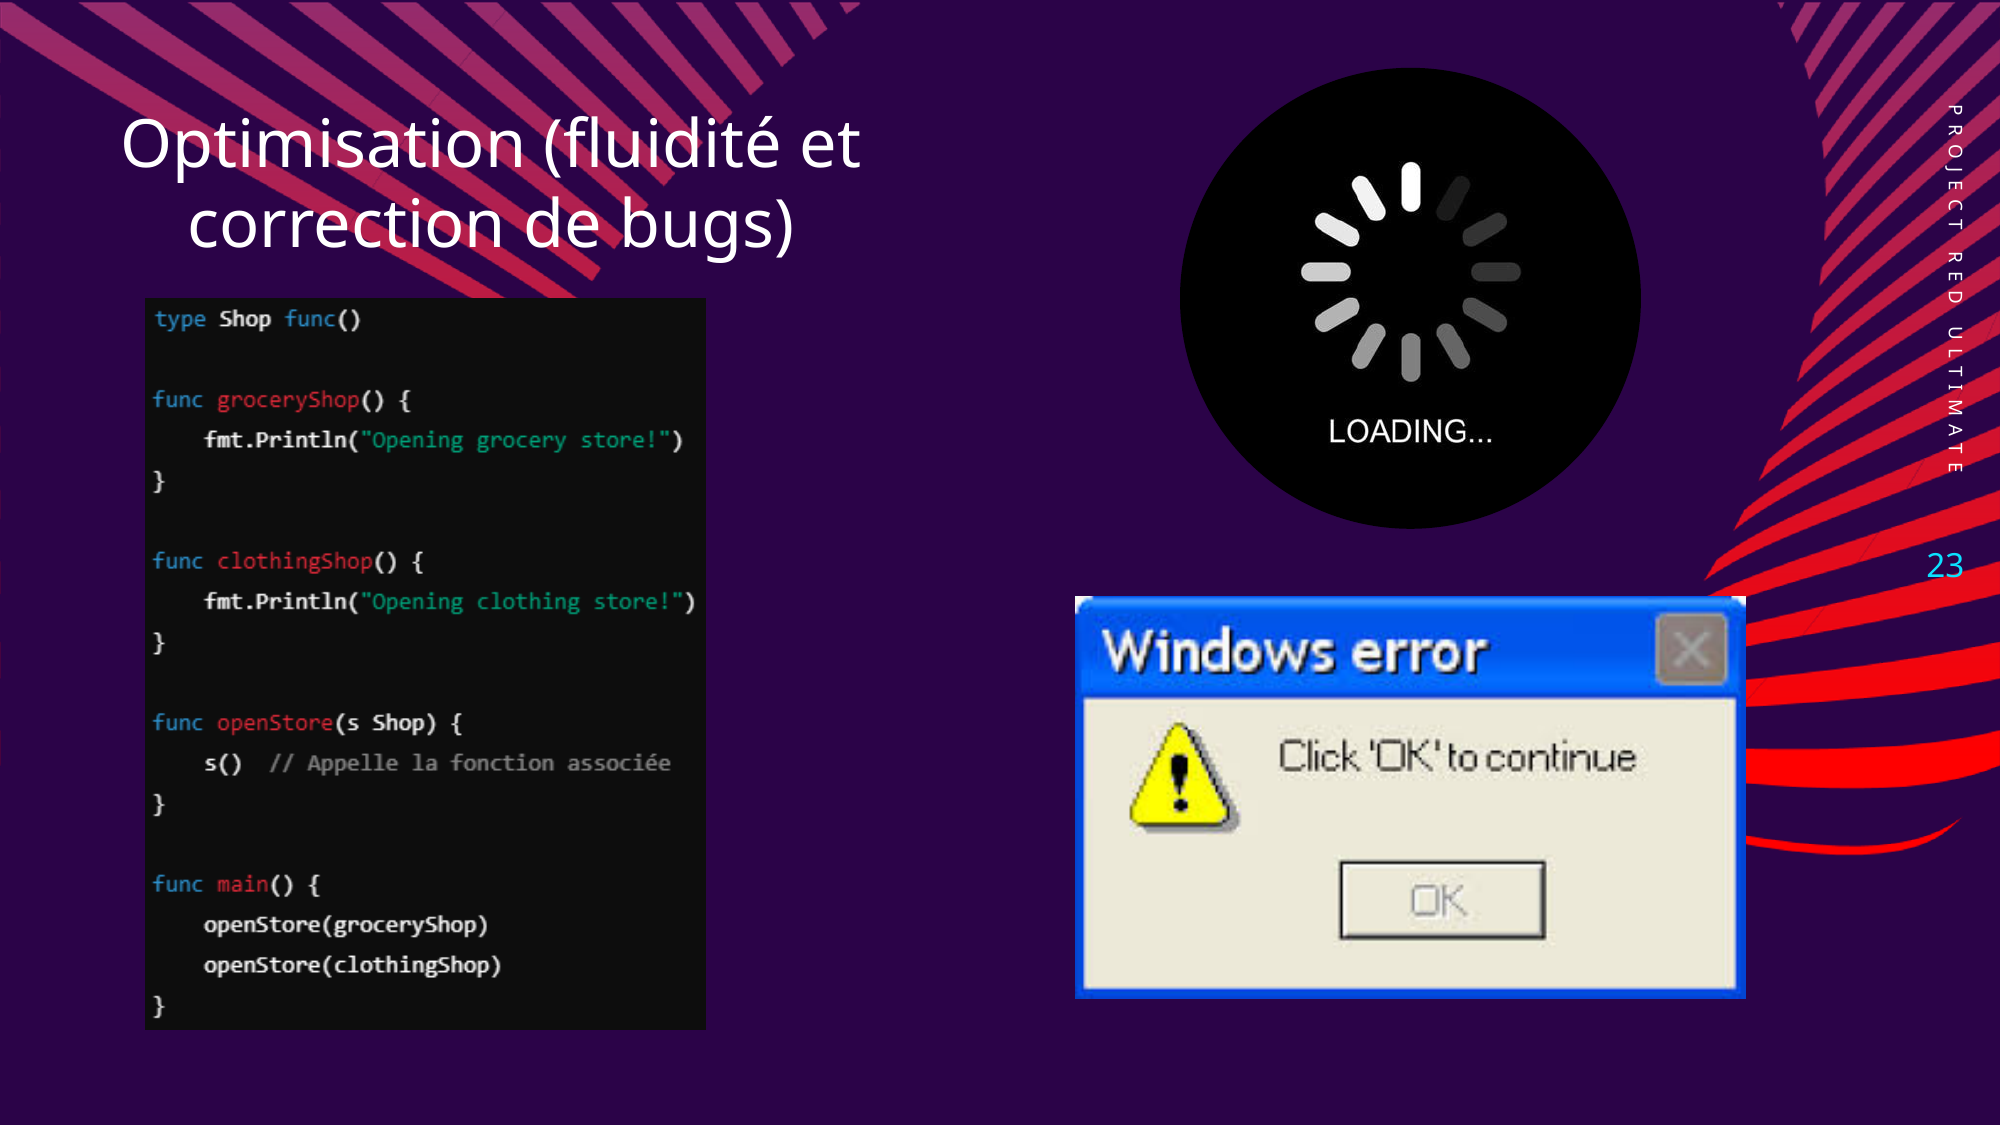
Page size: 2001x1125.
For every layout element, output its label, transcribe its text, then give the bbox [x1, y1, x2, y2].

text_box Optimisation (fluidité et correction de bugs) [0, 93, 992, 269]
footer PROJECT RED ULTIMATE [1926, 33, 1987, 489]
slide_number 23 [1889, 519, 1980, 615]
picture [0, 0, 2000, 1125]
